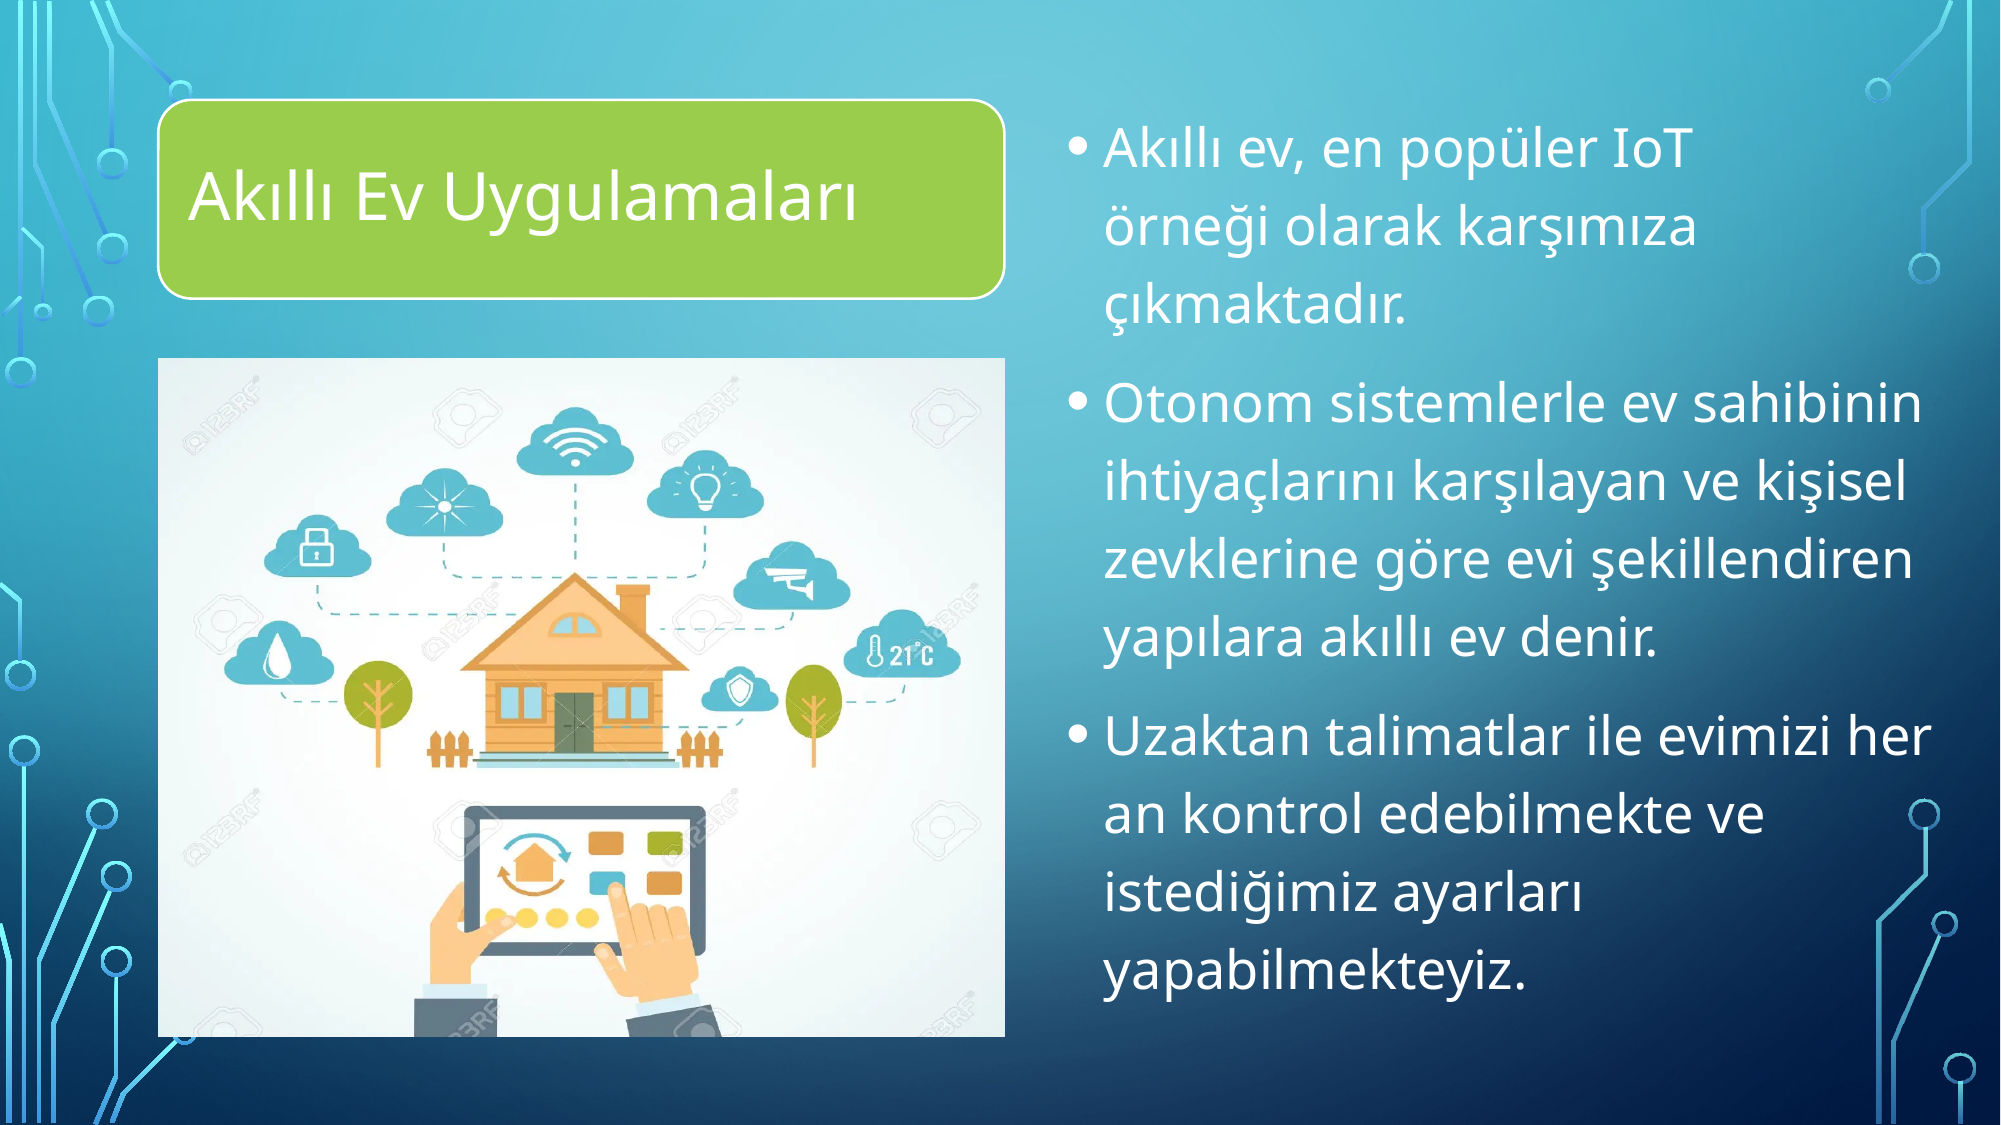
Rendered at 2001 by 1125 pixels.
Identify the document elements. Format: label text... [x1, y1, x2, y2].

list Akıllı ev, en popüler IoT örneği olarak karşımıza çıkmaktadır. Otonom sistemlerle ev sahibinin ihtiyaçlarını karşılayan ve kişisel zevklerine göre evi şekillendiren yapılara akıllı ev denir. Uzaktan talimatlar ile evimizi her an kontrol edebilmekte ve istediğimiz ayarları yapabilmekteyiz. [1051, 75, 2000, 1025]
picture [157, 358, 1005, 1038]
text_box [157, 99, 1014, 299]
